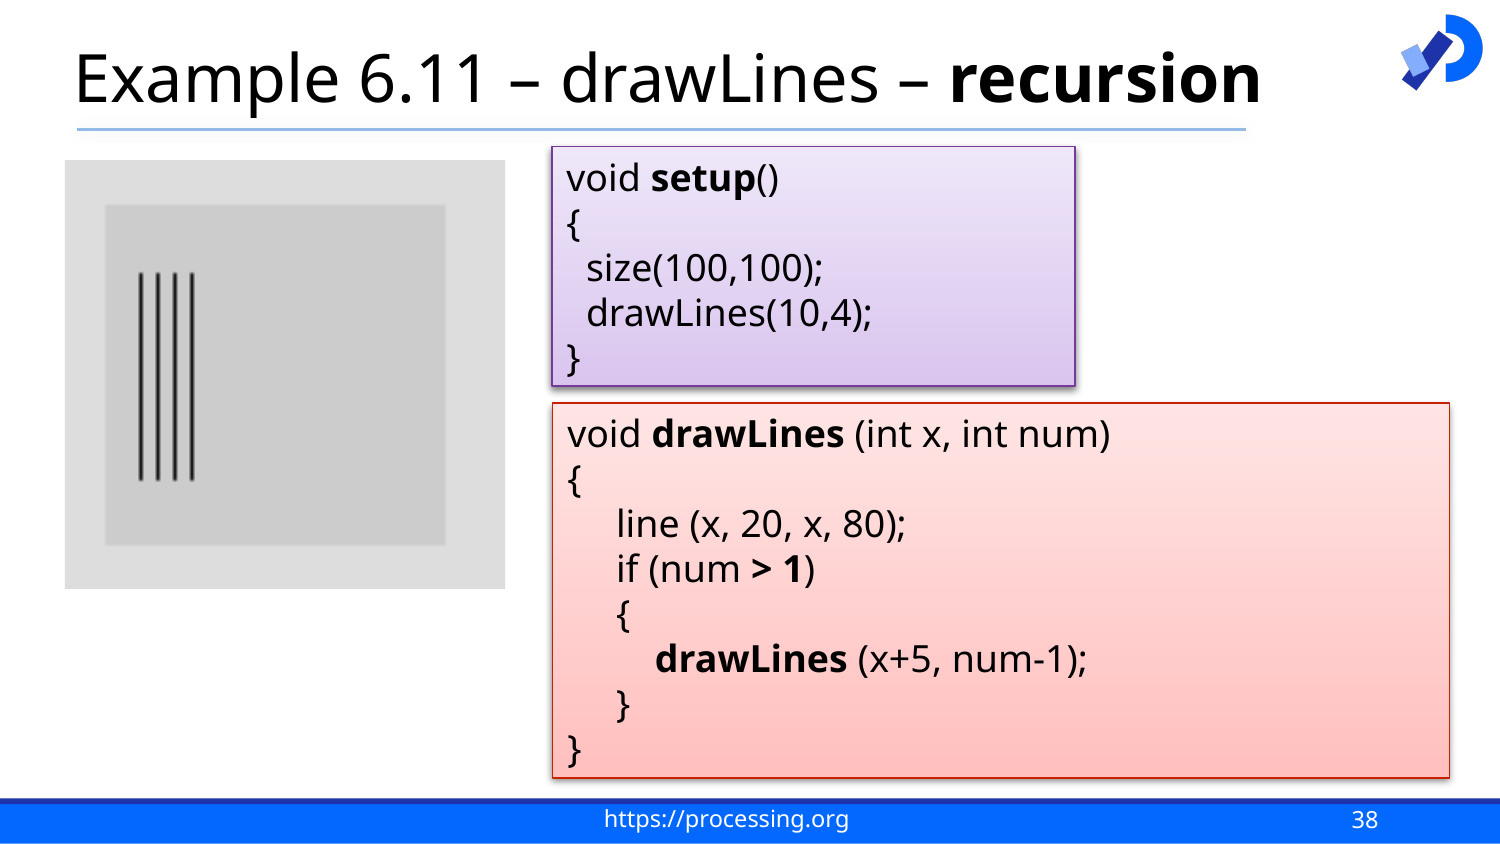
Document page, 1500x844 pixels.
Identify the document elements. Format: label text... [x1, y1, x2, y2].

slide_number 38 [1074, 799, 1388, 844]
picture [64, 160, 506, 589]
text_box void drawLines (int x, int num) { line (x, 20, x, 80); if (num > 1) { drawLines (x+5, num-1); } } [552, 402, 1450, 779]
text_box void setup() { size(100,100); drawLines(10,4); } [551, 146, 1076, 387]
picture [1398, 9, 1485, 96]
title Example 6.11 – drawLines – recursion [64, 0, 1341, 126]
footer https://processing.org [527, 802, 927, 843]
